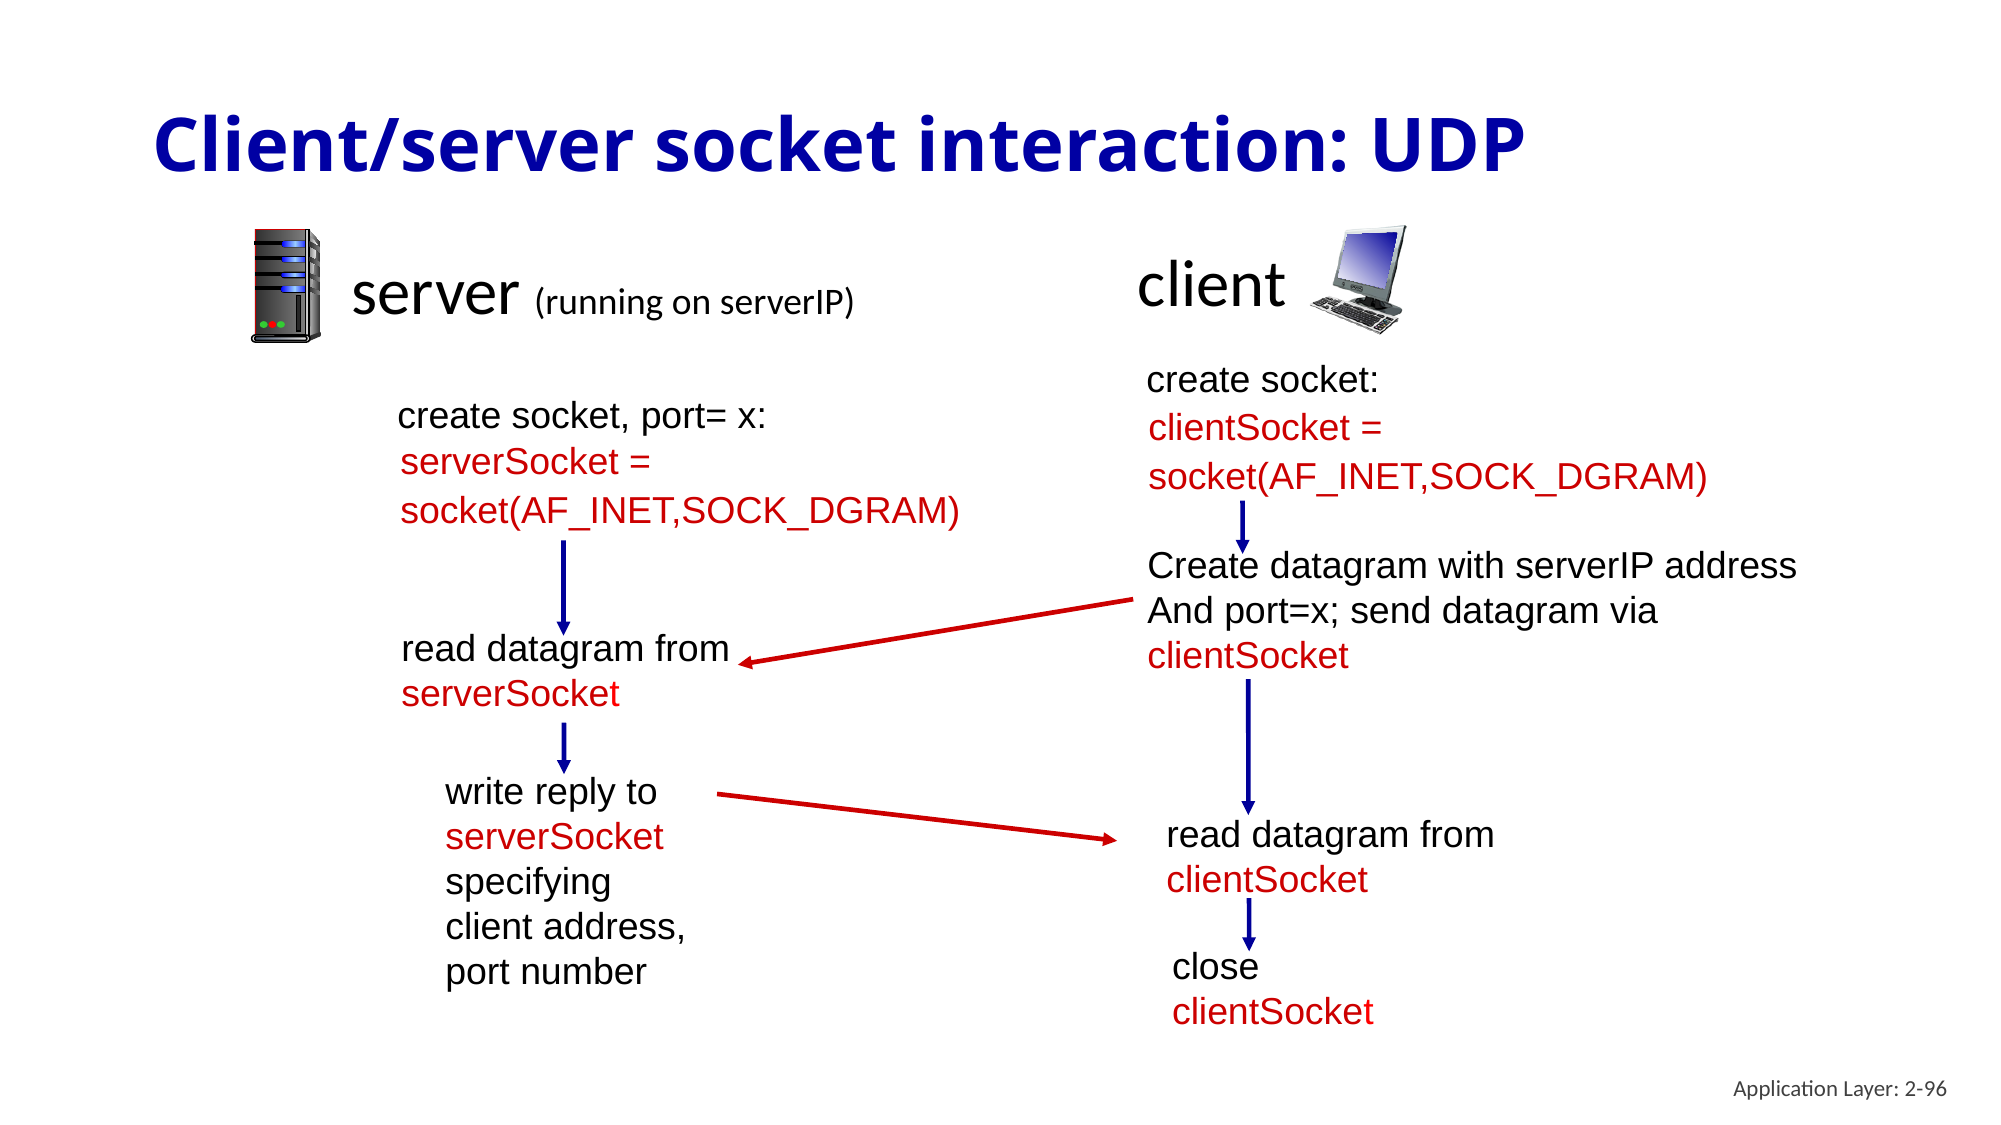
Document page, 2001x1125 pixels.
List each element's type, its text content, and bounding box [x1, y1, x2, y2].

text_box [427, 722, 1118, 1002]
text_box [1286, 220, 1409, 343]
text_box [748, 599, 1128, 669]
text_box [1149, 685, 1513, 1040]
text_box serverSocket = socket(AF_INET,SOCK_DGRAM) [385, 432, 976, 539]
text_box server (running on serverIP) [336, 240, 871, 336]
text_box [1128, 347, 1818, 685]
text_box client [1123, 232, 1286, 328]
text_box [251, 229, 321, 343]
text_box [384, 540, 748, 723]
title Client/server socket interaction: UDP [137, 74, 1863, 221]
slide_number Application Layer: 2-96 [1512, 1056, 1963, 1117]
text_box create socket, port= x: [382, 383, 783, 444]
